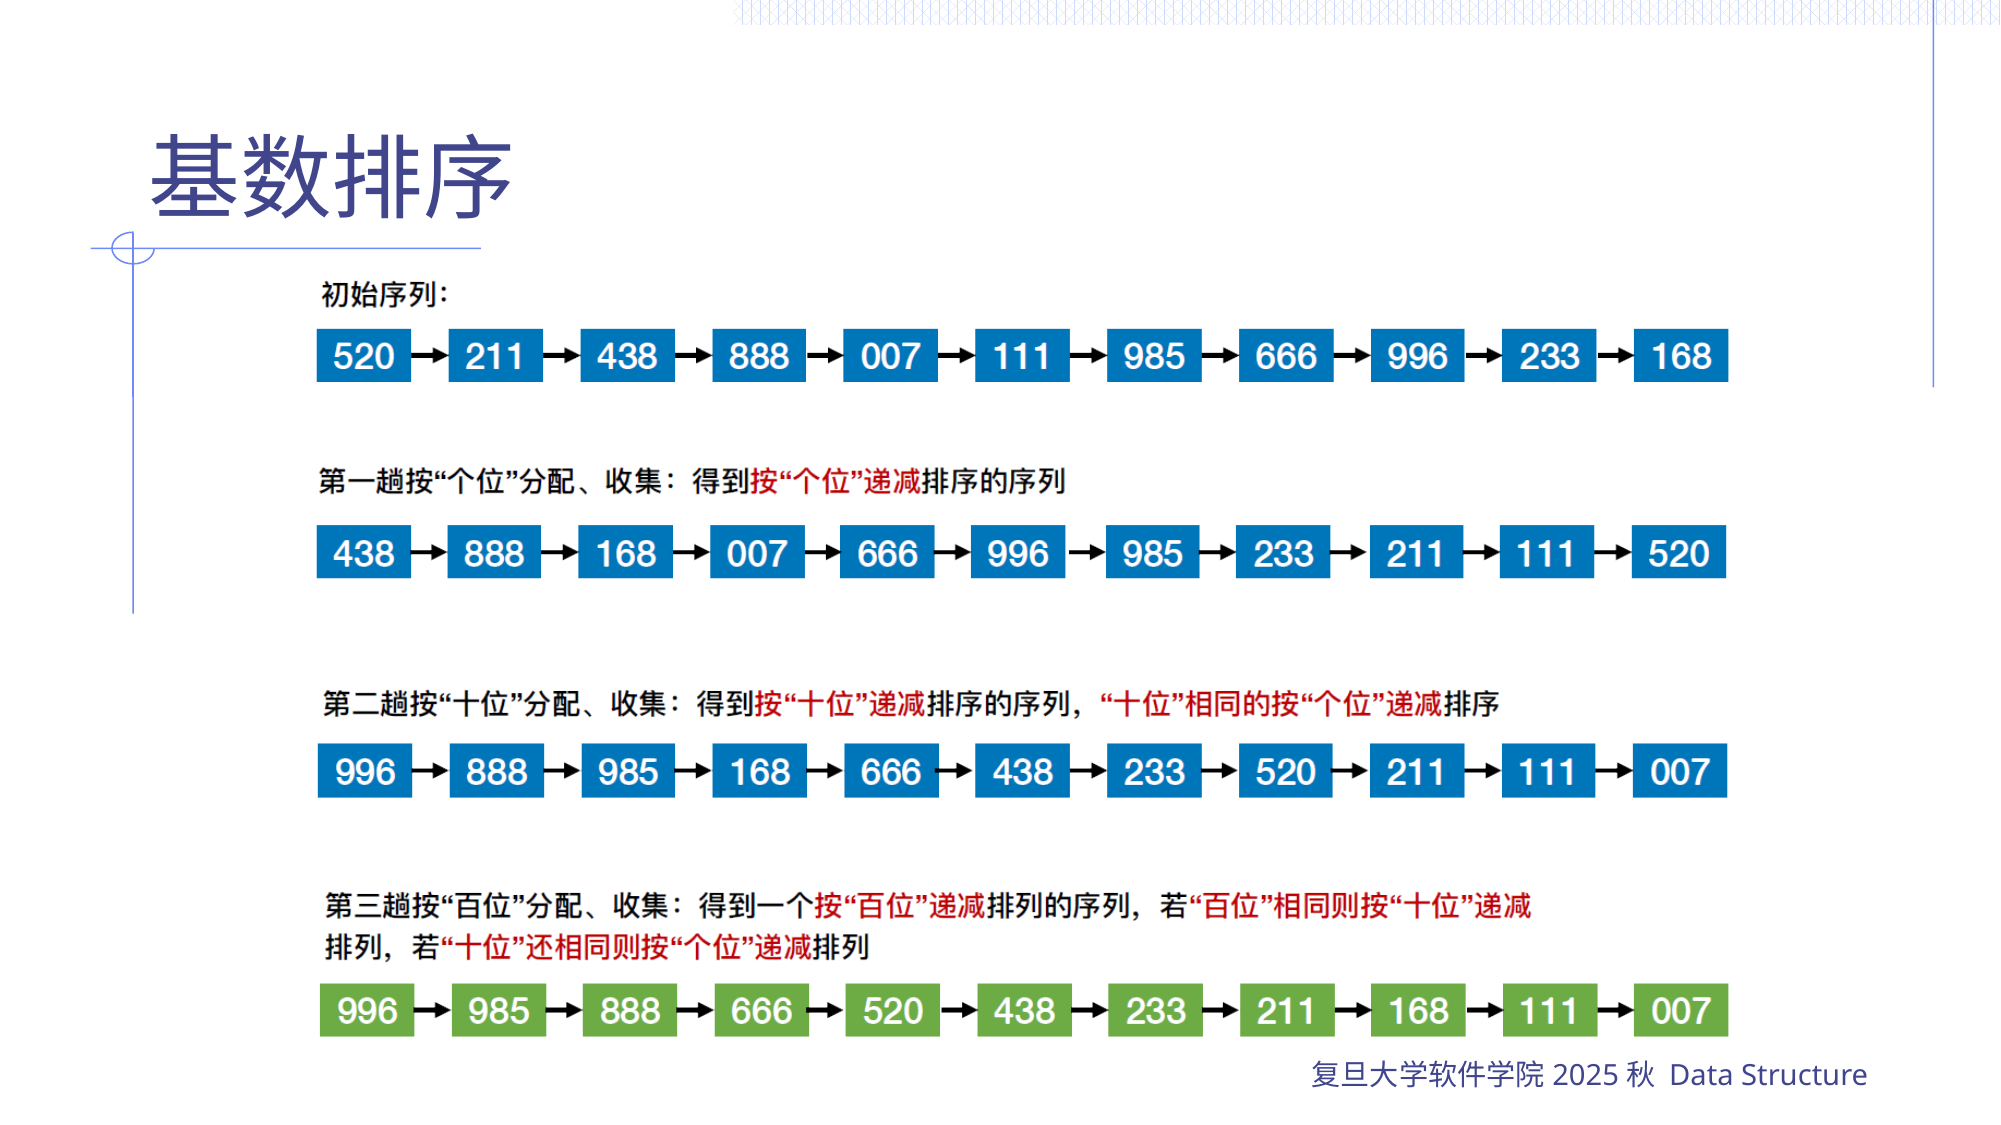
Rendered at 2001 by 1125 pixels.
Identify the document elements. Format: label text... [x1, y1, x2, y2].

title 基数排序 [133, 50, 1834, 238]
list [261, 237, 1805, 1063]
